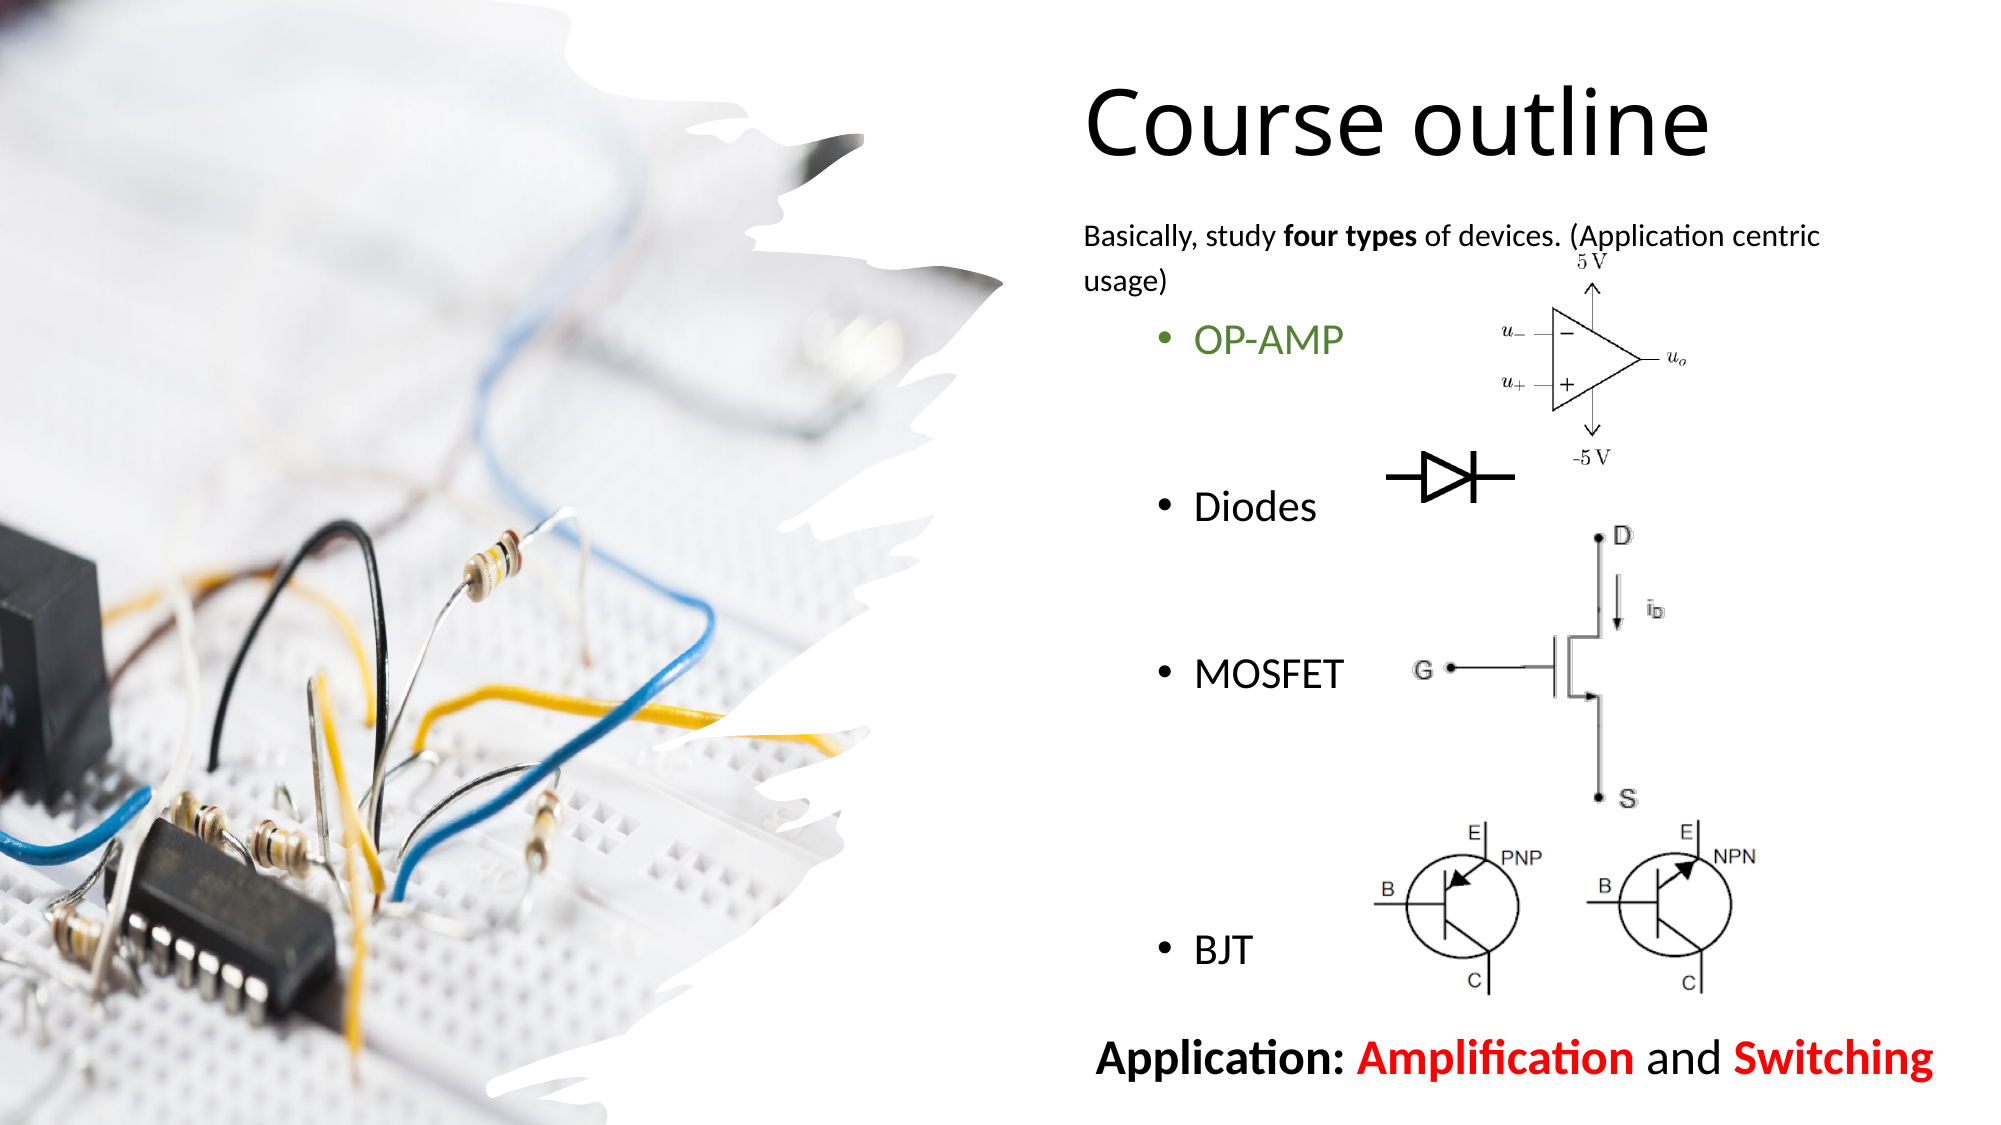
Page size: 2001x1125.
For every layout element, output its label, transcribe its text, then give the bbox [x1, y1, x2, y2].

text_box Application: Amplification and Switching [1080, 1017, 1949, 1093]
text_box [1004, 0, 2000, 1125]
title Course outline [1068, 25, 1863, 199]
list Basically, study four types of devices. (Application centric usage) OP-AMP Diodes MOSFET BJT [1068, 199, 1863, 299]
picture [0, 0, 1004, 1125]
text_box [1019, 299, 1938, 1014]
picture [1386, 253, 1686, 503]
picture [1364, 515, 1768, 1000]
